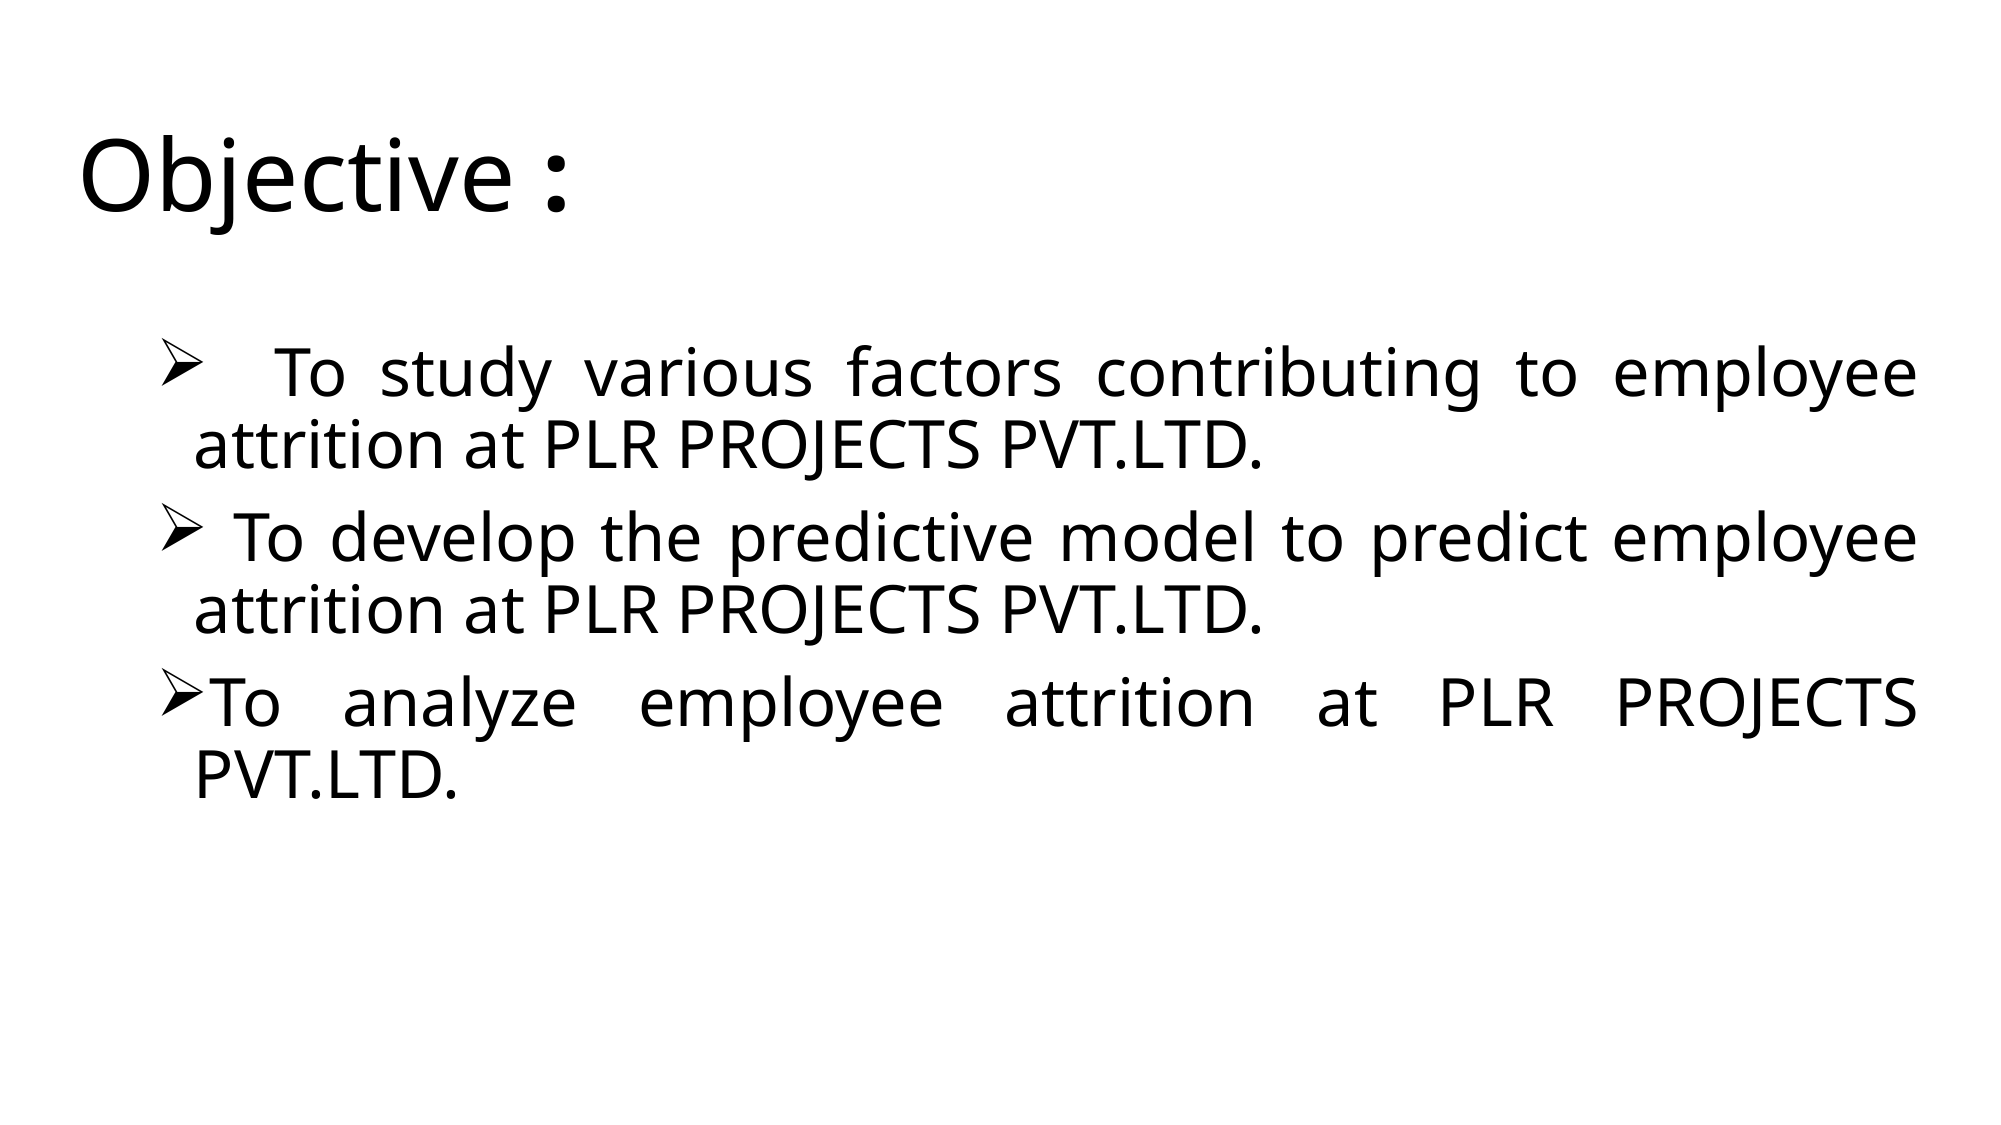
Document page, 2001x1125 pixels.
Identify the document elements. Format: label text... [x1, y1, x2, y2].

title Objective : [62, 70, 1788, 288]
list To study various factors contributing to employee attrition at PLR PROJECTS PVT.LTD. To develop the predictive model to predict employee attrition at PLR PROJECTS PVT.LTD. To analyze employee attrition at PLR PROJECTS PVT.LTD. [141, 331, 1937, 1015]
